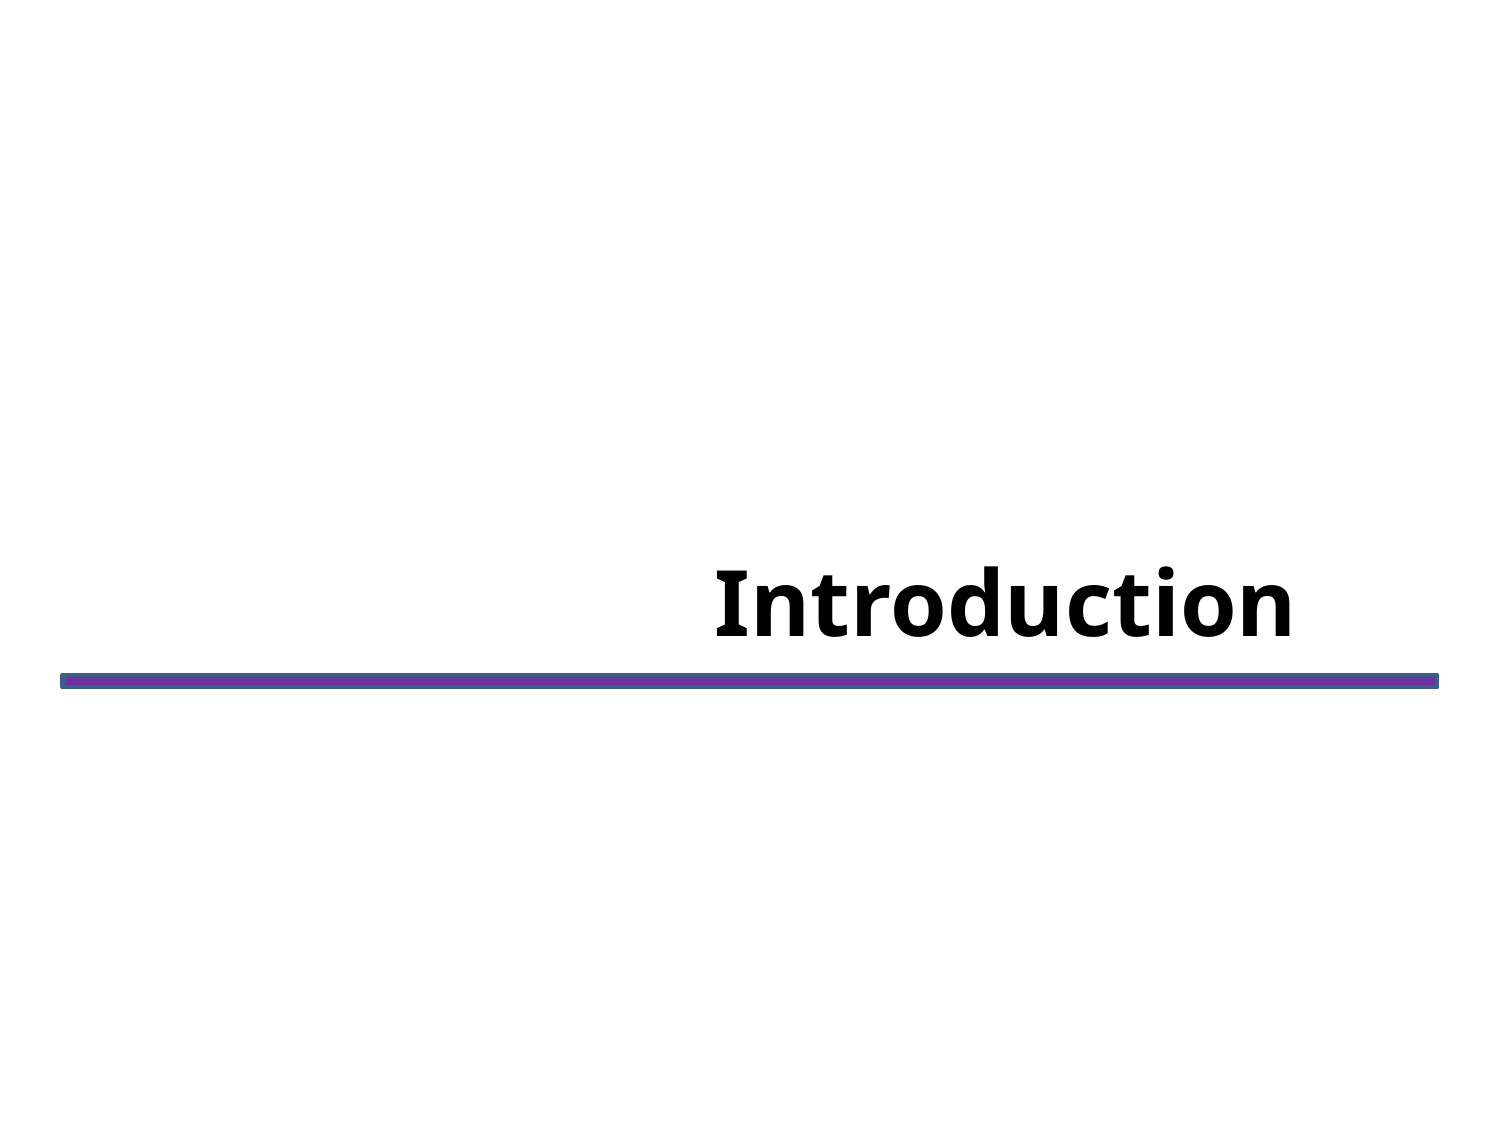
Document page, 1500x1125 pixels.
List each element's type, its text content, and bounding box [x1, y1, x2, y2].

text_box Introduction [0, 537, 1500, 663]
text_box [62, 674, 1438, 688]
